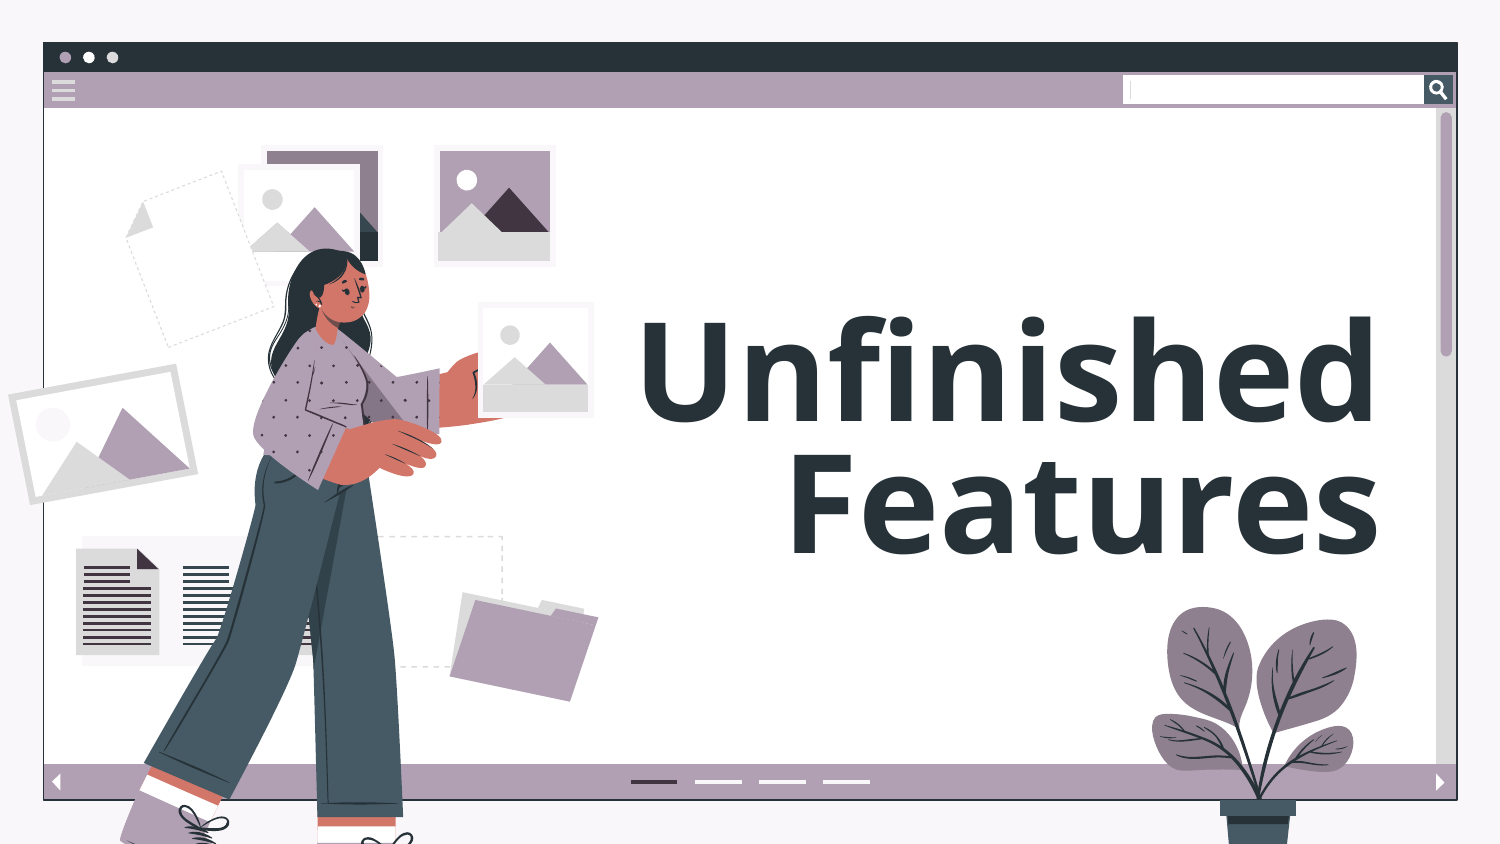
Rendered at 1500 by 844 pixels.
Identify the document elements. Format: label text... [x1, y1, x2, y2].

title Unfinished Features [598, 303, 1397, 593]
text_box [1150, 606, 1359, 844]
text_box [449, 591, 599, 702]
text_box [630, 779, 871, 785]
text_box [7, 144, 594, 844]
